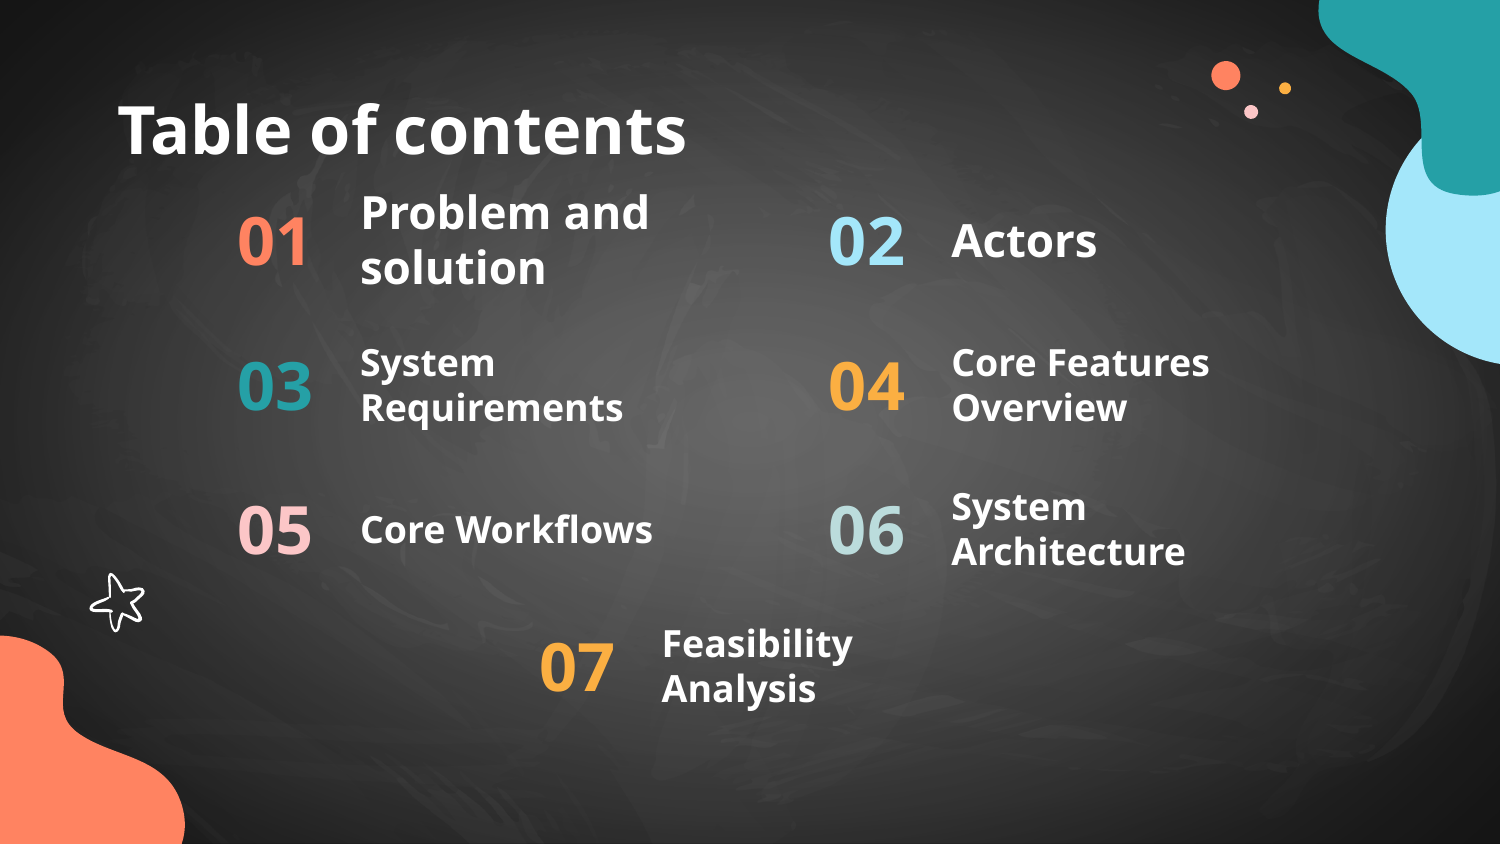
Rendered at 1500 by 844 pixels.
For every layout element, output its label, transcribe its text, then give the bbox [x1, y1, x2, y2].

title 01 [206, 210, 345, 268]
title Core Features Overview [936, 355, 1374, 413]
title 02 [798, 210, 936, 268]
title 04 [798, 355, 936, 413]
text_box 07 [508, 636, 646, 694]
title 05 [206, 499, 345, 557]
title Actors [936, 210, 1294, 268]
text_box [1221, 49, 1273, 128]
picture [0, 0, 1500, 844]
title 03 [206, 355, 345, 413]
title Problem and solution [345, 210, 764, 268]
title 06 [798, 499, 936, 557]
title Table of contents [102, 72, 1382, 167]
title System Requirements [345, 355, 672, 413]
title System Architecture [936, 499, 1305, 557]
title Core Workflows [345, 499, 702, 557]
text_box Feasibility Analysis [646, 636, 881, 694]
